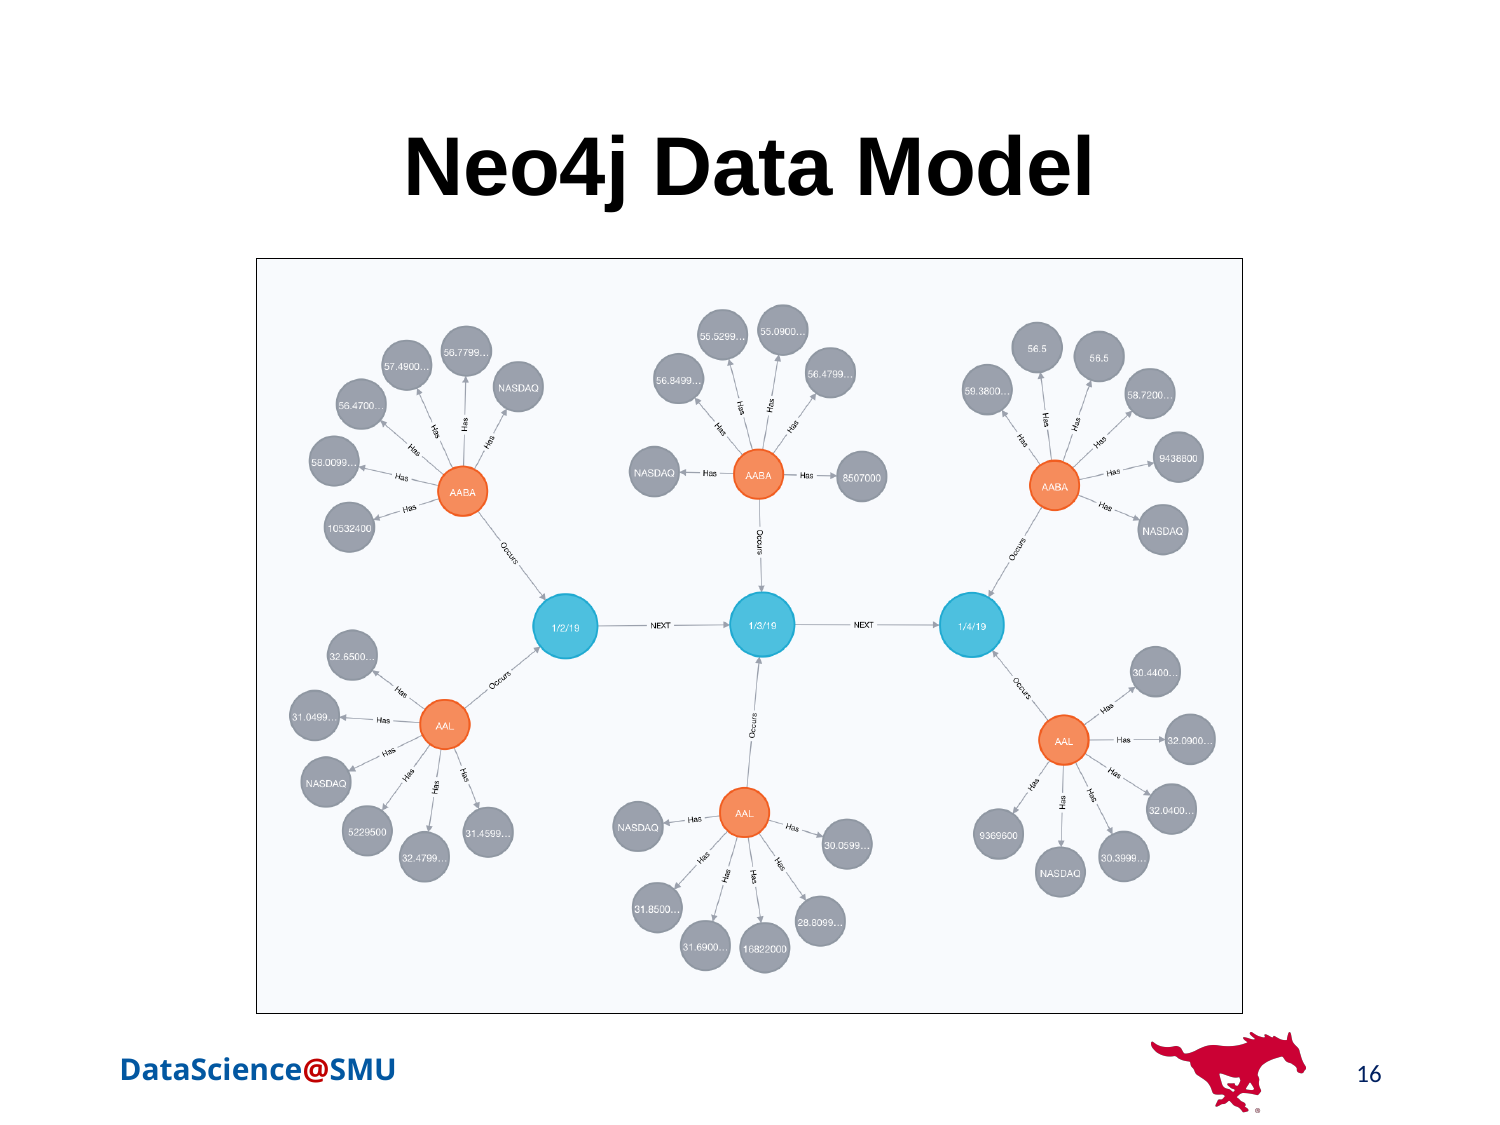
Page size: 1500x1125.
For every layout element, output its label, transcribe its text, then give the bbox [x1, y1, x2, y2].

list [256, 258, 1243, 1014]
picture [1151, 1032, 1306, 1042]
slide_number 16 [1059, 1042, 1397, 1103]
title Neo4j Data Model [103, 59, 1397, 278]
picture [1151, 1103, 1306, 1113]
